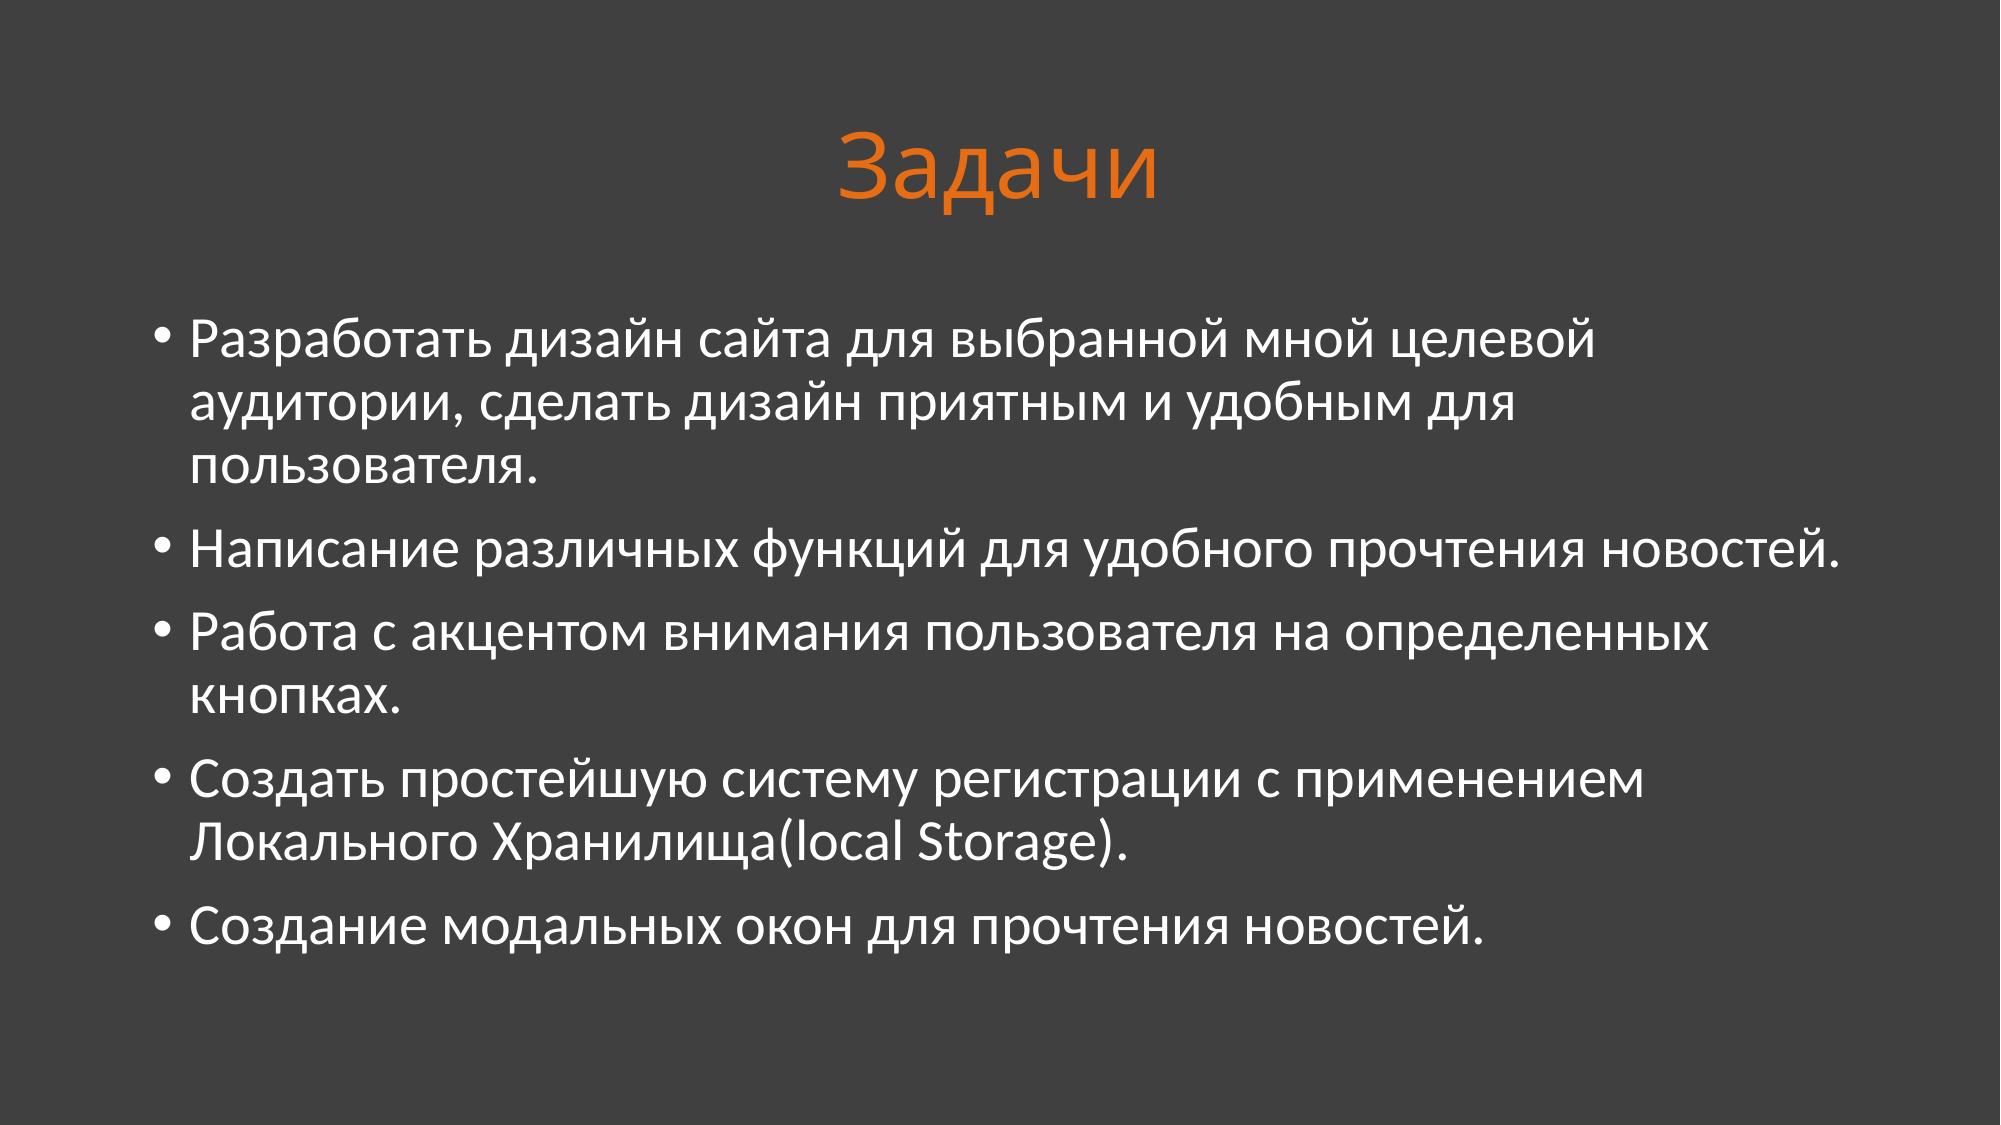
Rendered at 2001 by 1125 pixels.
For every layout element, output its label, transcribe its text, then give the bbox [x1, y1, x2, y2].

list Разработать дизайн сайта для выбранной мной целевой аудитории, сделать дизайн приятным и удобным для пользователя. Написание различных функций для удобного прочтения новостей. Работа с акцентом внимания пользователя на определенных кнопках. Создать простейшую систему регистрации с применением Локального Хранилища(local Storage). Создание модальных окон для прочтения новостей. [137, 299, 1863, 1014]
title Задачи [137, 59, 1863, 278]
